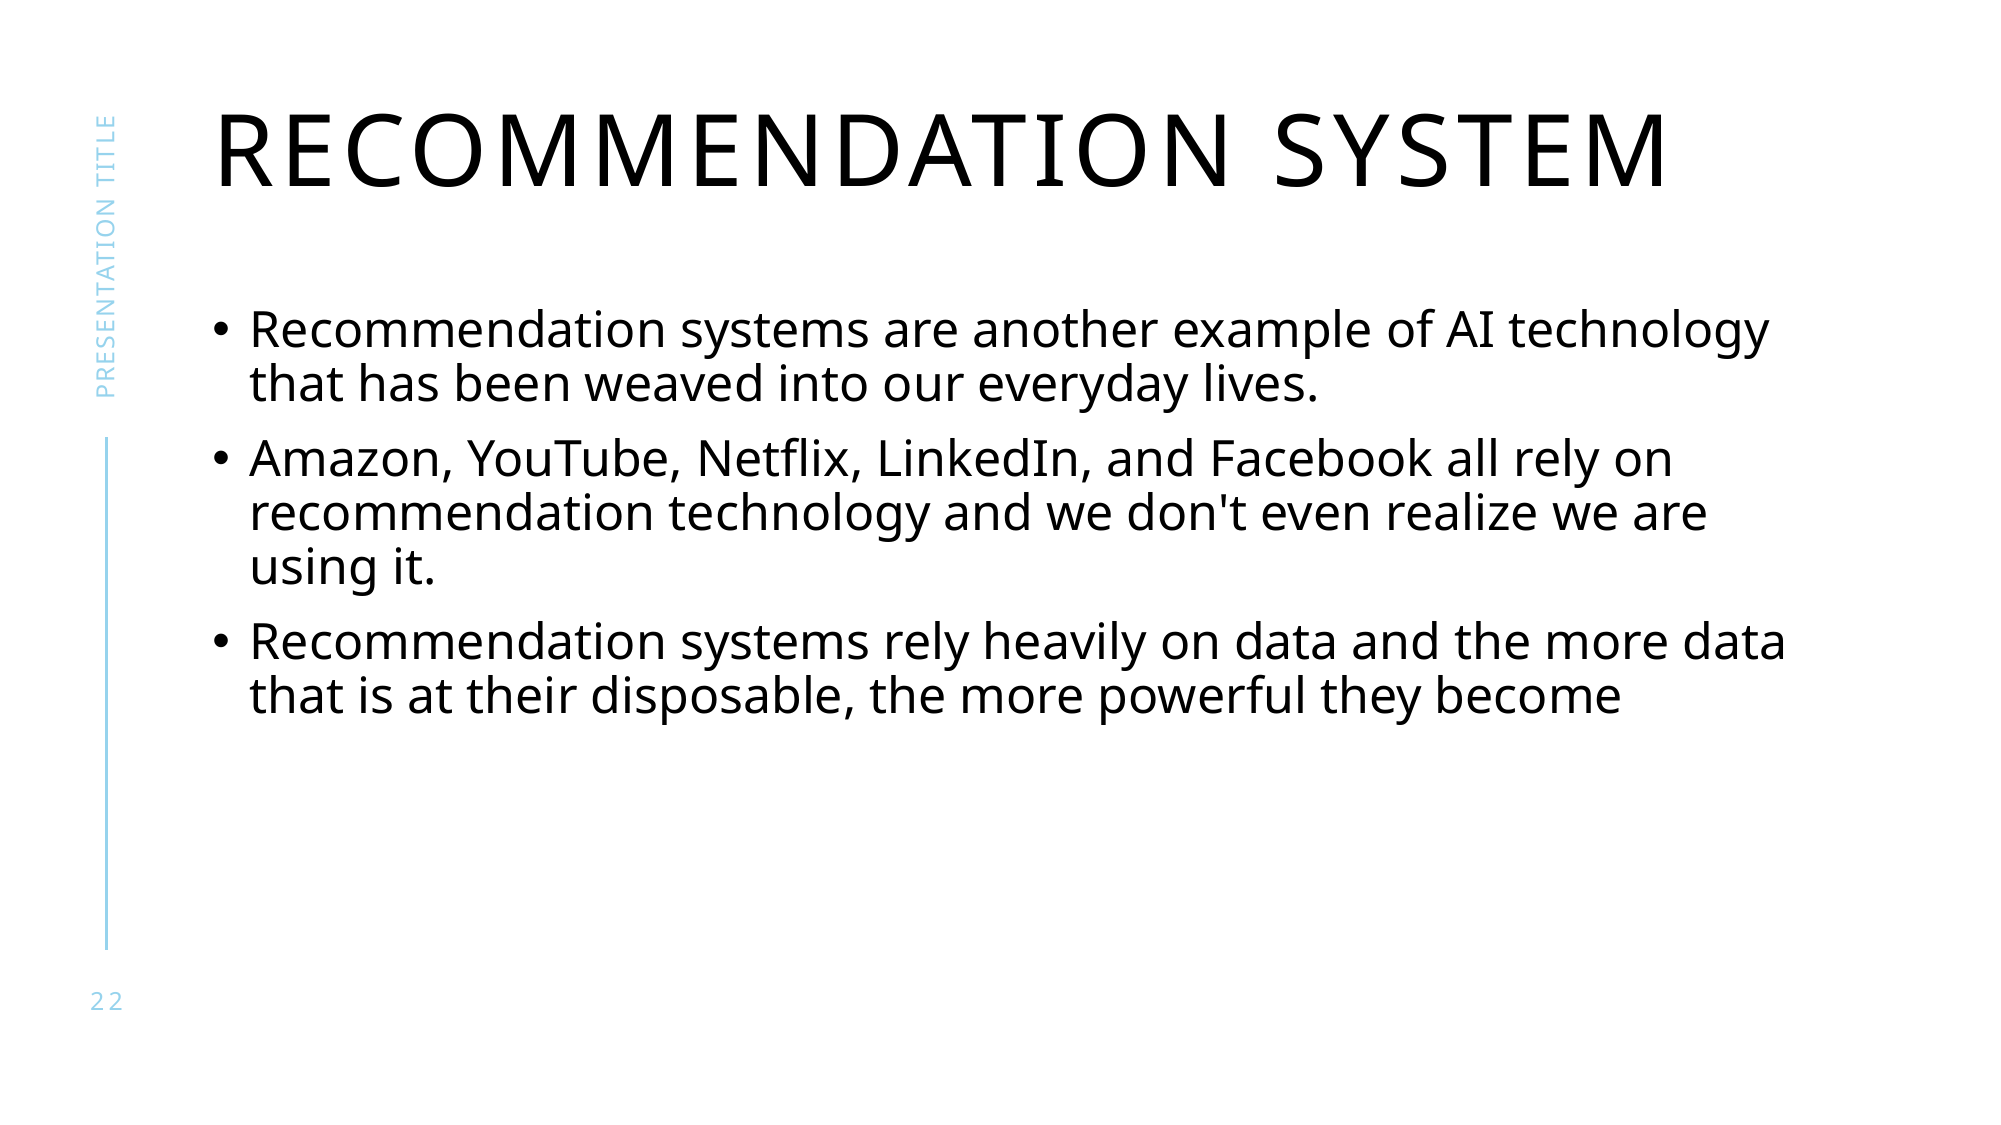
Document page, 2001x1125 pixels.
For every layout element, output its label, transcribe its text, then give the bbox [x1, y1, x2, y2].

title Recommendation system [212, 99, 1863, 250]
slide_number 22 [68, 987, 144, 1018]
list Recommendation systems are another example of AI technology that has been weaved into our everyday lives. Amazon, YouTube, Netflix, LinkedIn, and Facebook all rely on recommendation technology and we don't even realize we are using it. Recommendation systems rely heavily on data and the more data that is at their disposable, the more powerful they become [212, 304, 1824, 1019]
footer presentation title [90, 107, 122, 400]
